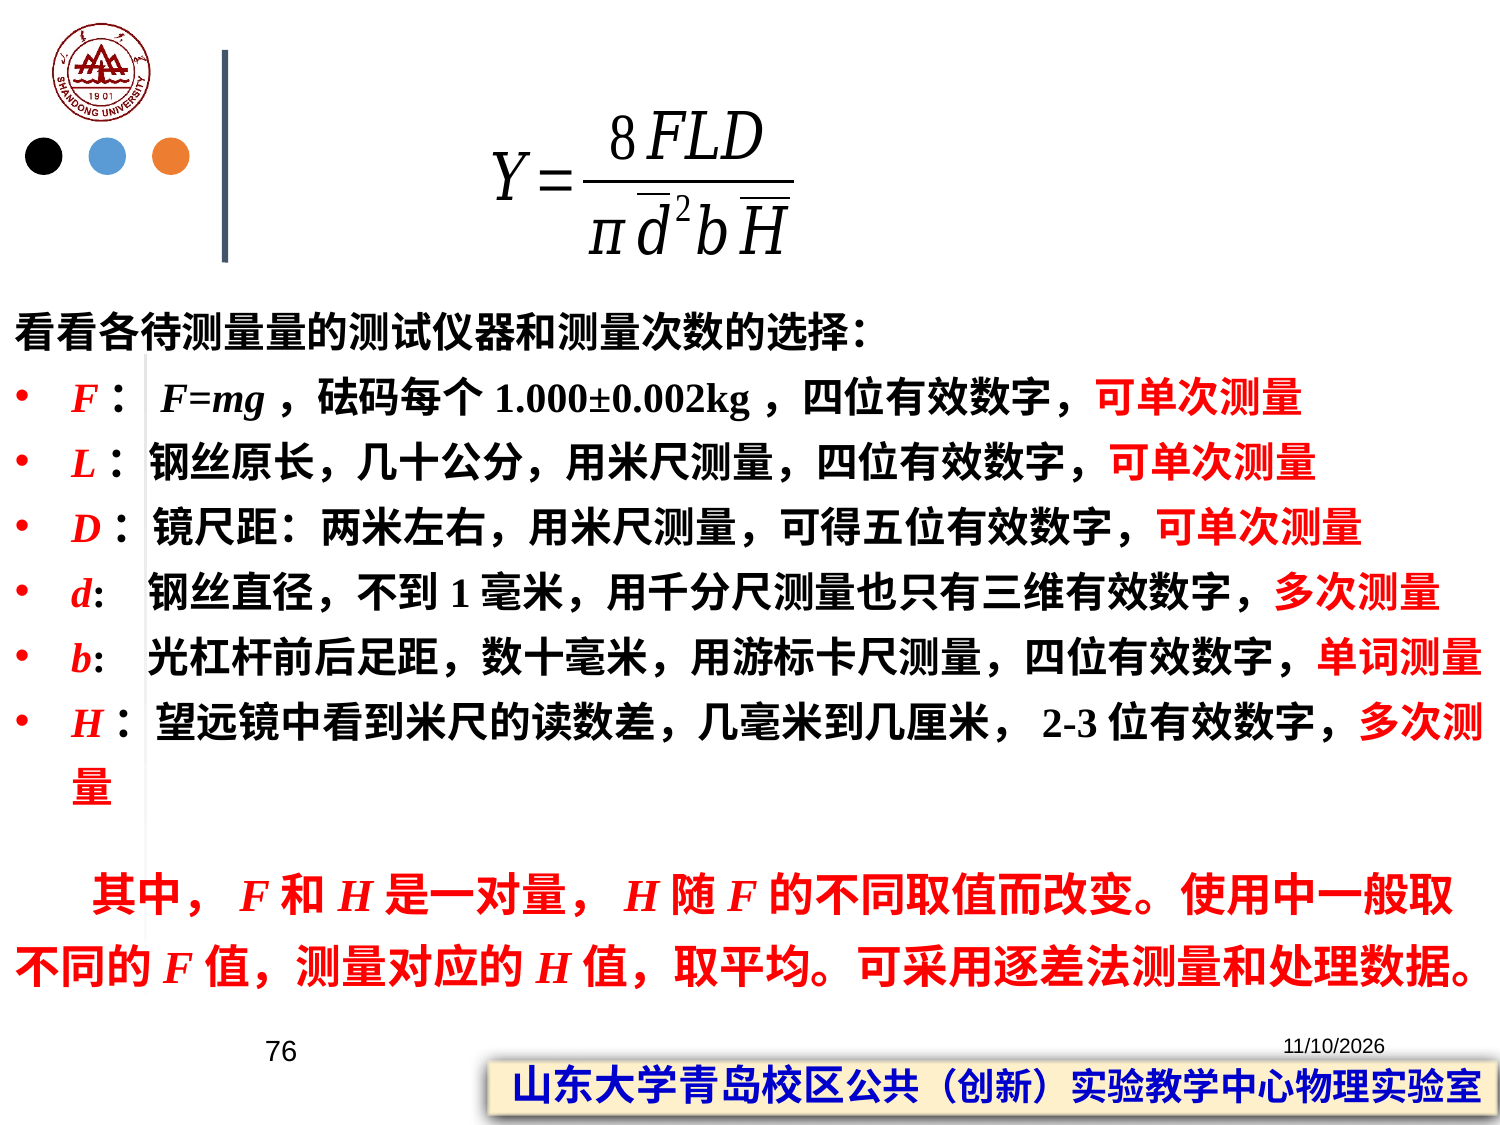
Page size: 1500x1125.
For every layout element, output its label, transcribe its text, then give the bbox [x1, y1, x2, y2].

slide_number 76 [249, 1025, 463, 1100]
text_box 看看各待测量量的测试仪器和测量次数的选择： F：F=mg，砝码每个1.000±0.002kg，四位有效数字，可单次测量 L：钢丝原长，几十公分，用米尺测量，四位有效数字，可单次测量 D：镜尺距：两米左右，用米尺测量，可得五位有效数字，可单次测量 d: 钢丝直径，不到1毫米，用千分尺测量也只有三维有效数字，多次测量 b: 光杠杆前后足距，数十毫米，用游标卡尺测量，四位有效数字，单词测量 H：望远镜中看到米尺的读数差，几毫米到几厘米，2-3位有效数字，多次测量 其中，F和H是一对量，H随F的不同取值而改变。使用中一般取不同的F值，测量对应的H值，取平均。可采用逐差法测量和处理数据。 [0, 282, 1500, 1000]
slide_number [1087, 1025, 1400, 1100]
picture [51, 22, 151, 122]
